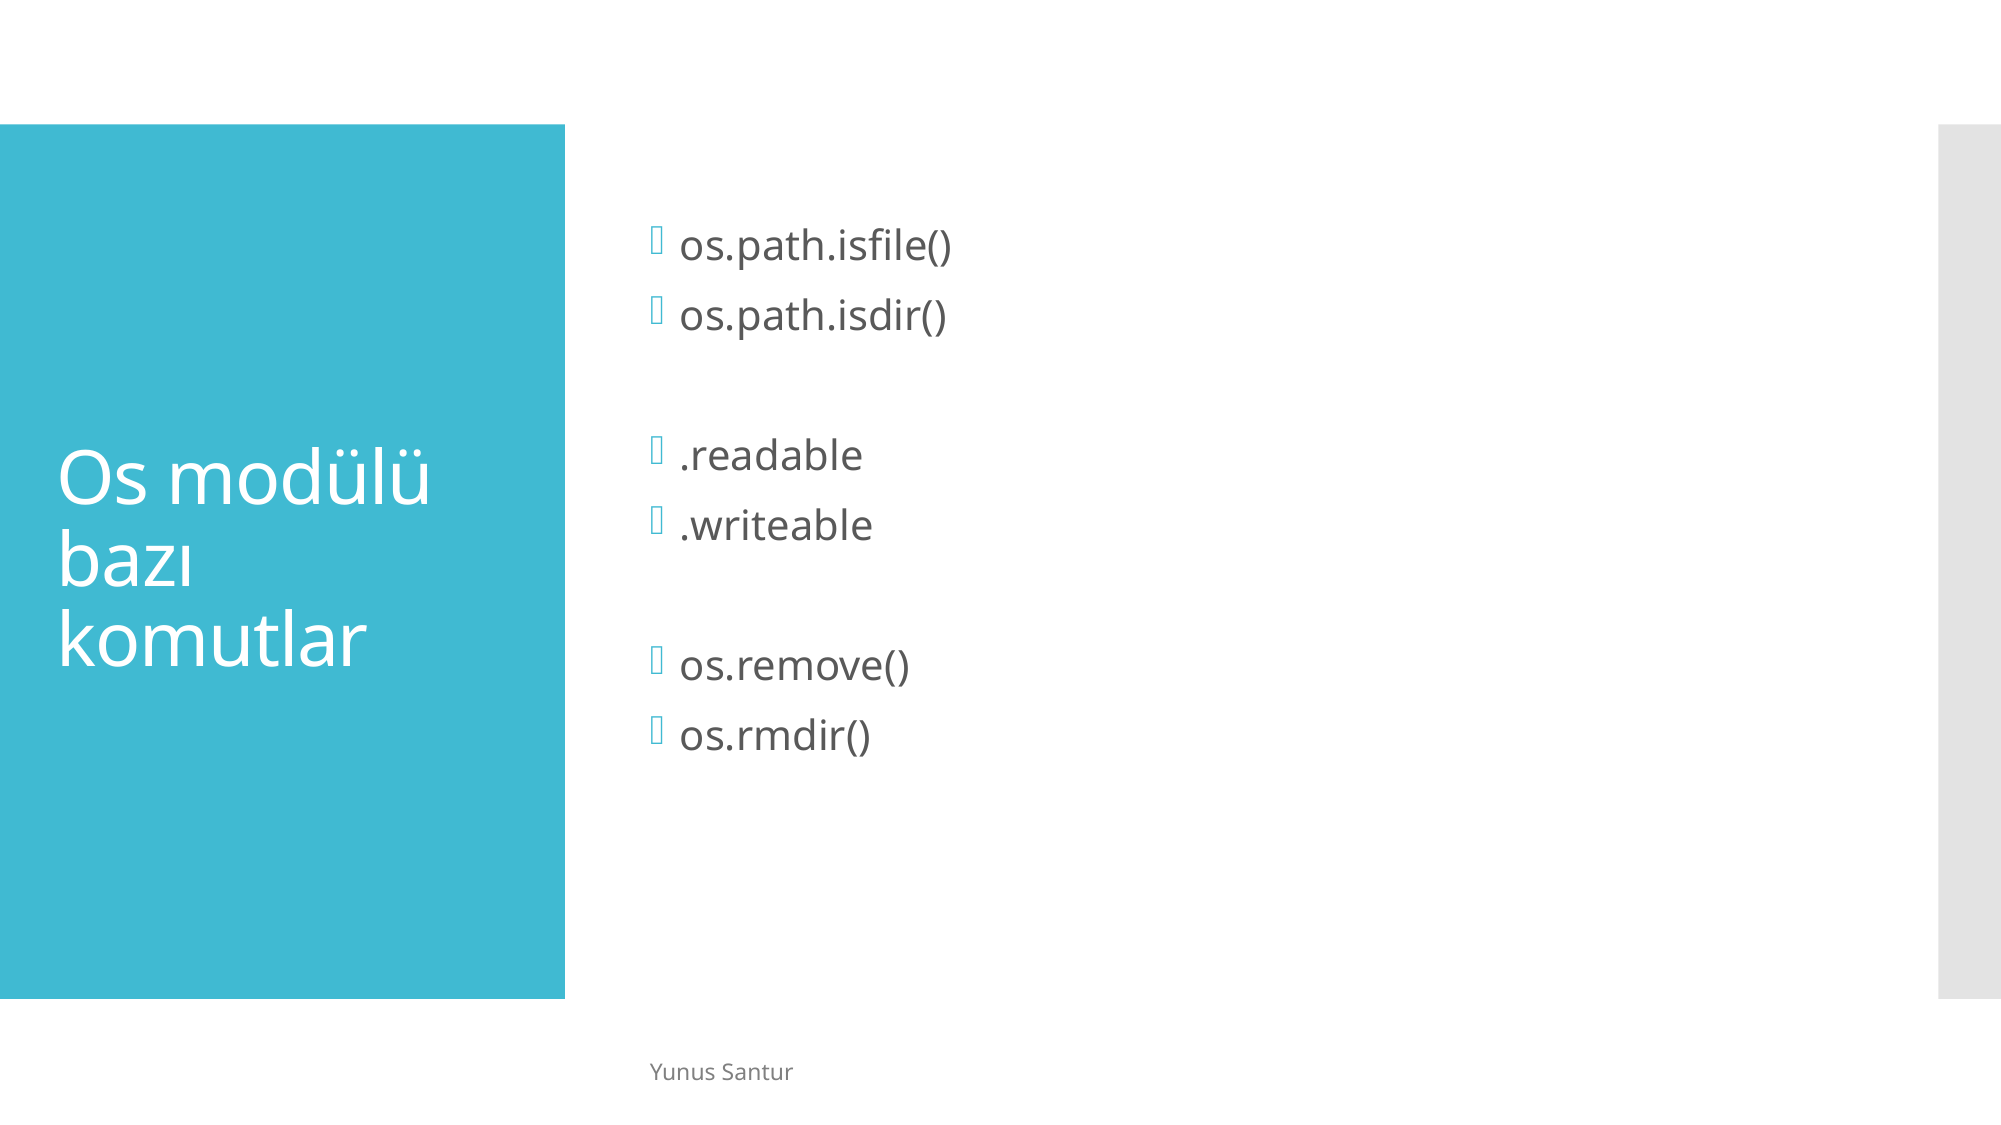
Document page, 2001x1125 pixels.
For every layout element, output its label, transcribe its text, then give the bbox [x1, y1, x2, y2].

title Os modülü bazı komutlar [41, 184, 525, 940]
footer Yunus Santur [634, 1042, 1605, 1103]
list os.path.isfile() os.path.isdir() .readable .writeable os.remove() os.rmdir() [634, 141, 1835, 982]
